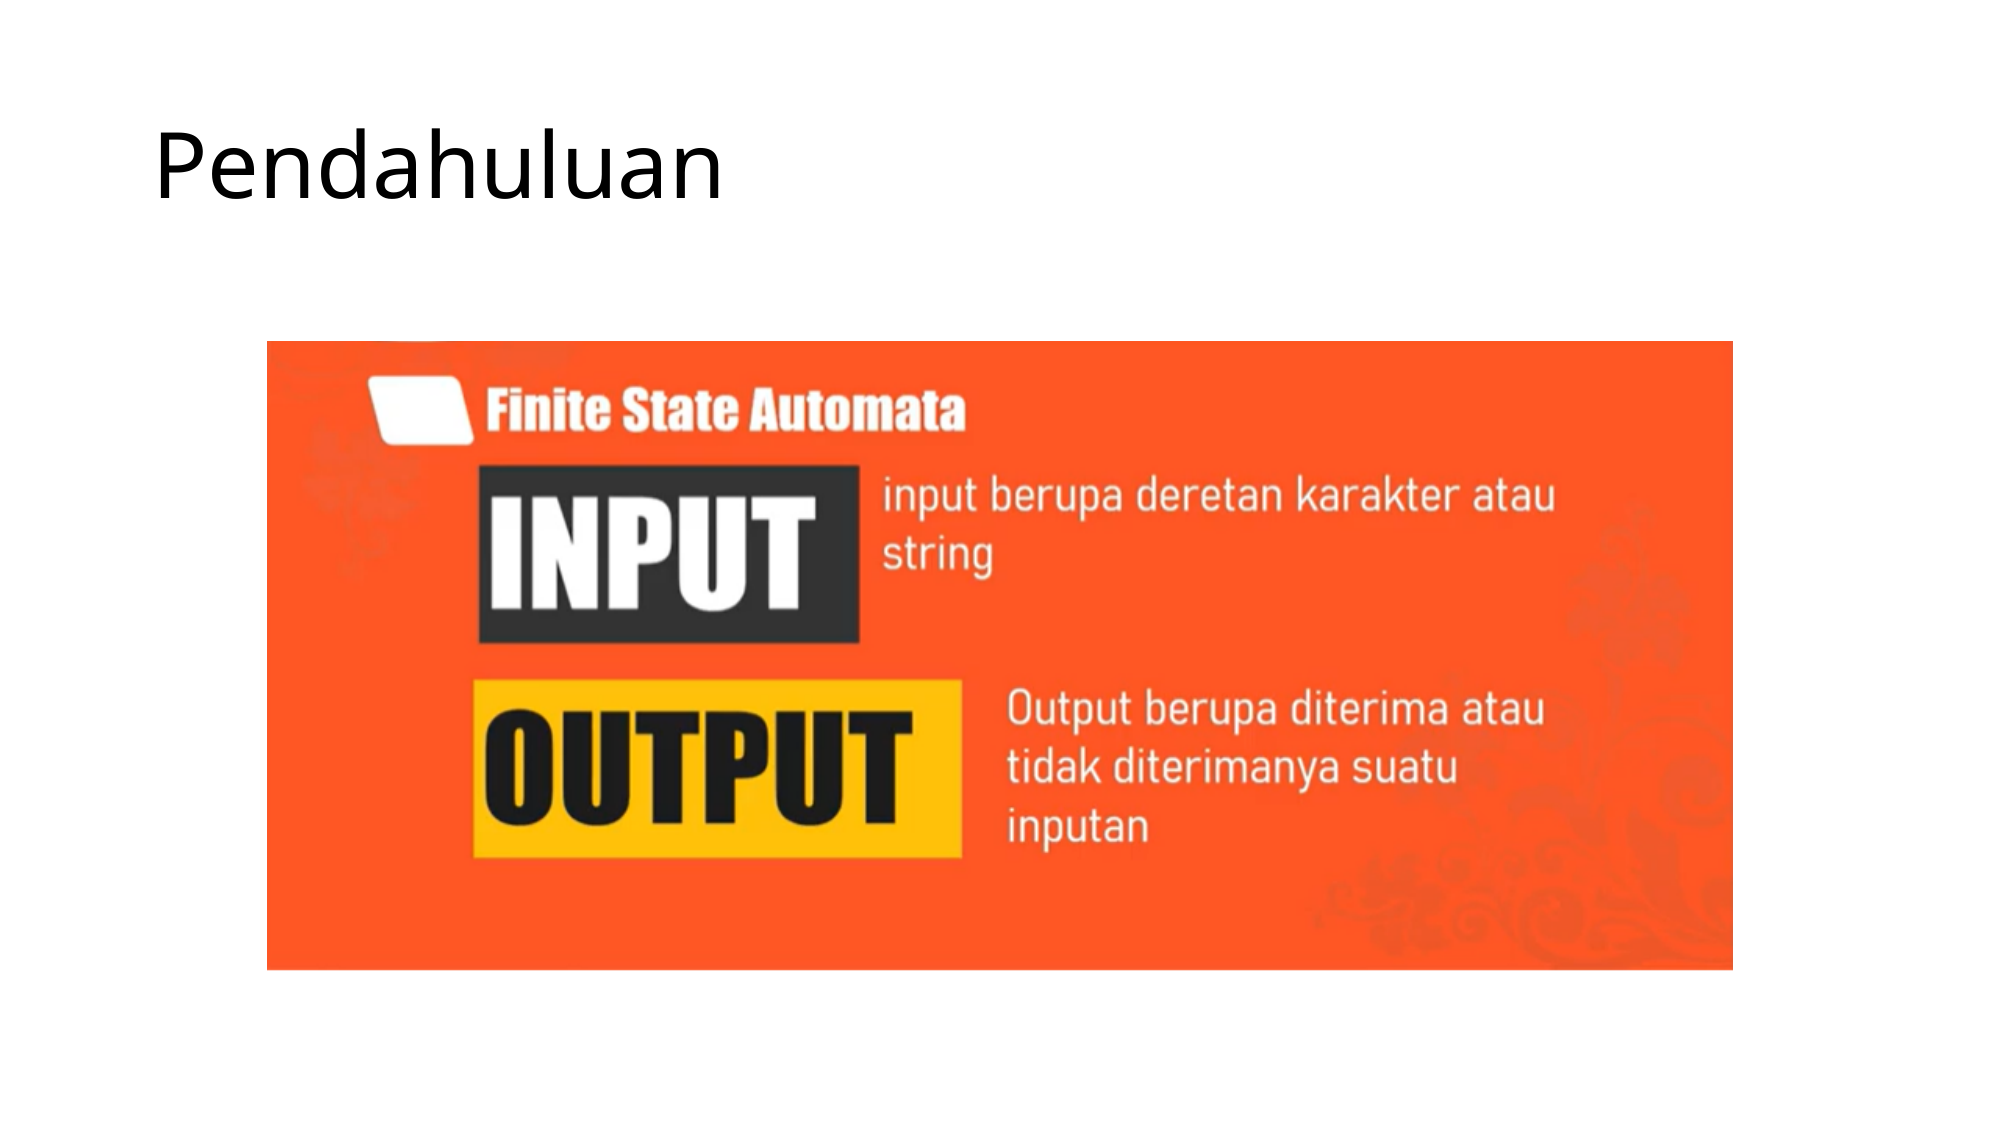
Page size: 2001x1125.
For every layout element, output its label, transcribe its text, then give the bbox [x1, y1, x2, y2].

title Pendahuluan [137, 59, 1863, 278]
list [267, 341, 1733, 972]
